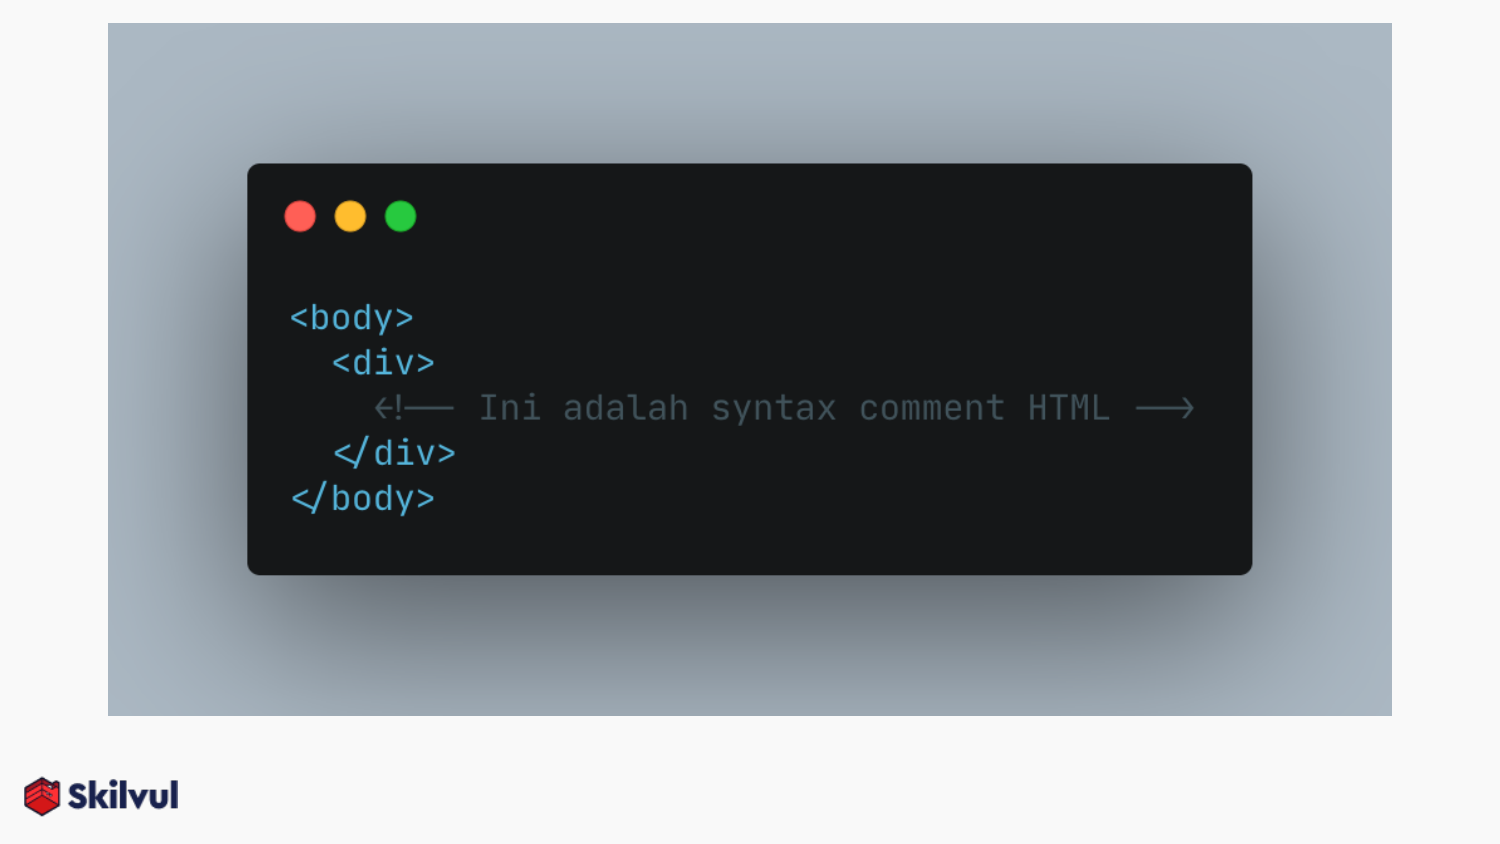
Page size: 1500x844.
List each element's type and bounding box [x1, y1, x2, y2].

picture [24, 774, 178, 819]
picture [108, 23, 1392, 717]
